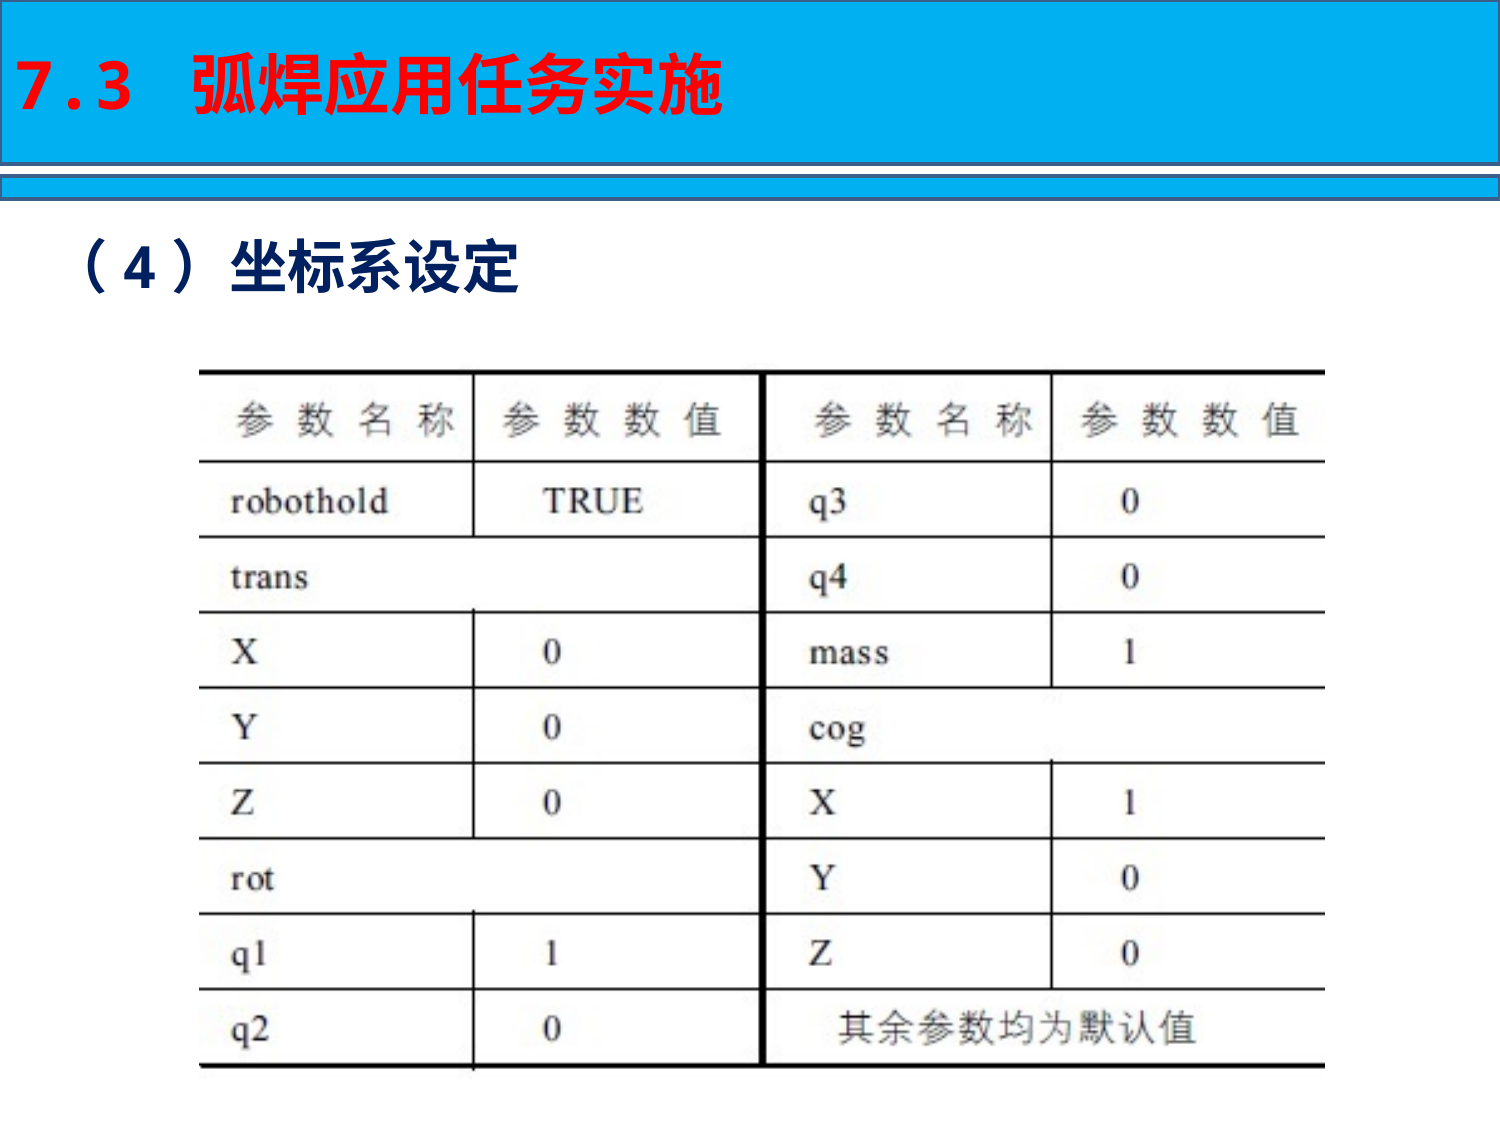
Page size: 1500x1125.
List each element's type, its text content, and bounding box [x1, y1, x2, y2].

text_box 7.3 弧焊应用任务实施 [0, 35, 821, 130]
text_box [0, 174, 1500, 201]
text_box [0, 0, 1500, 166]
text_box （4）坐标系设定 [35, 222, 575, 308]
picture [198, 363, 1325, 1080]
